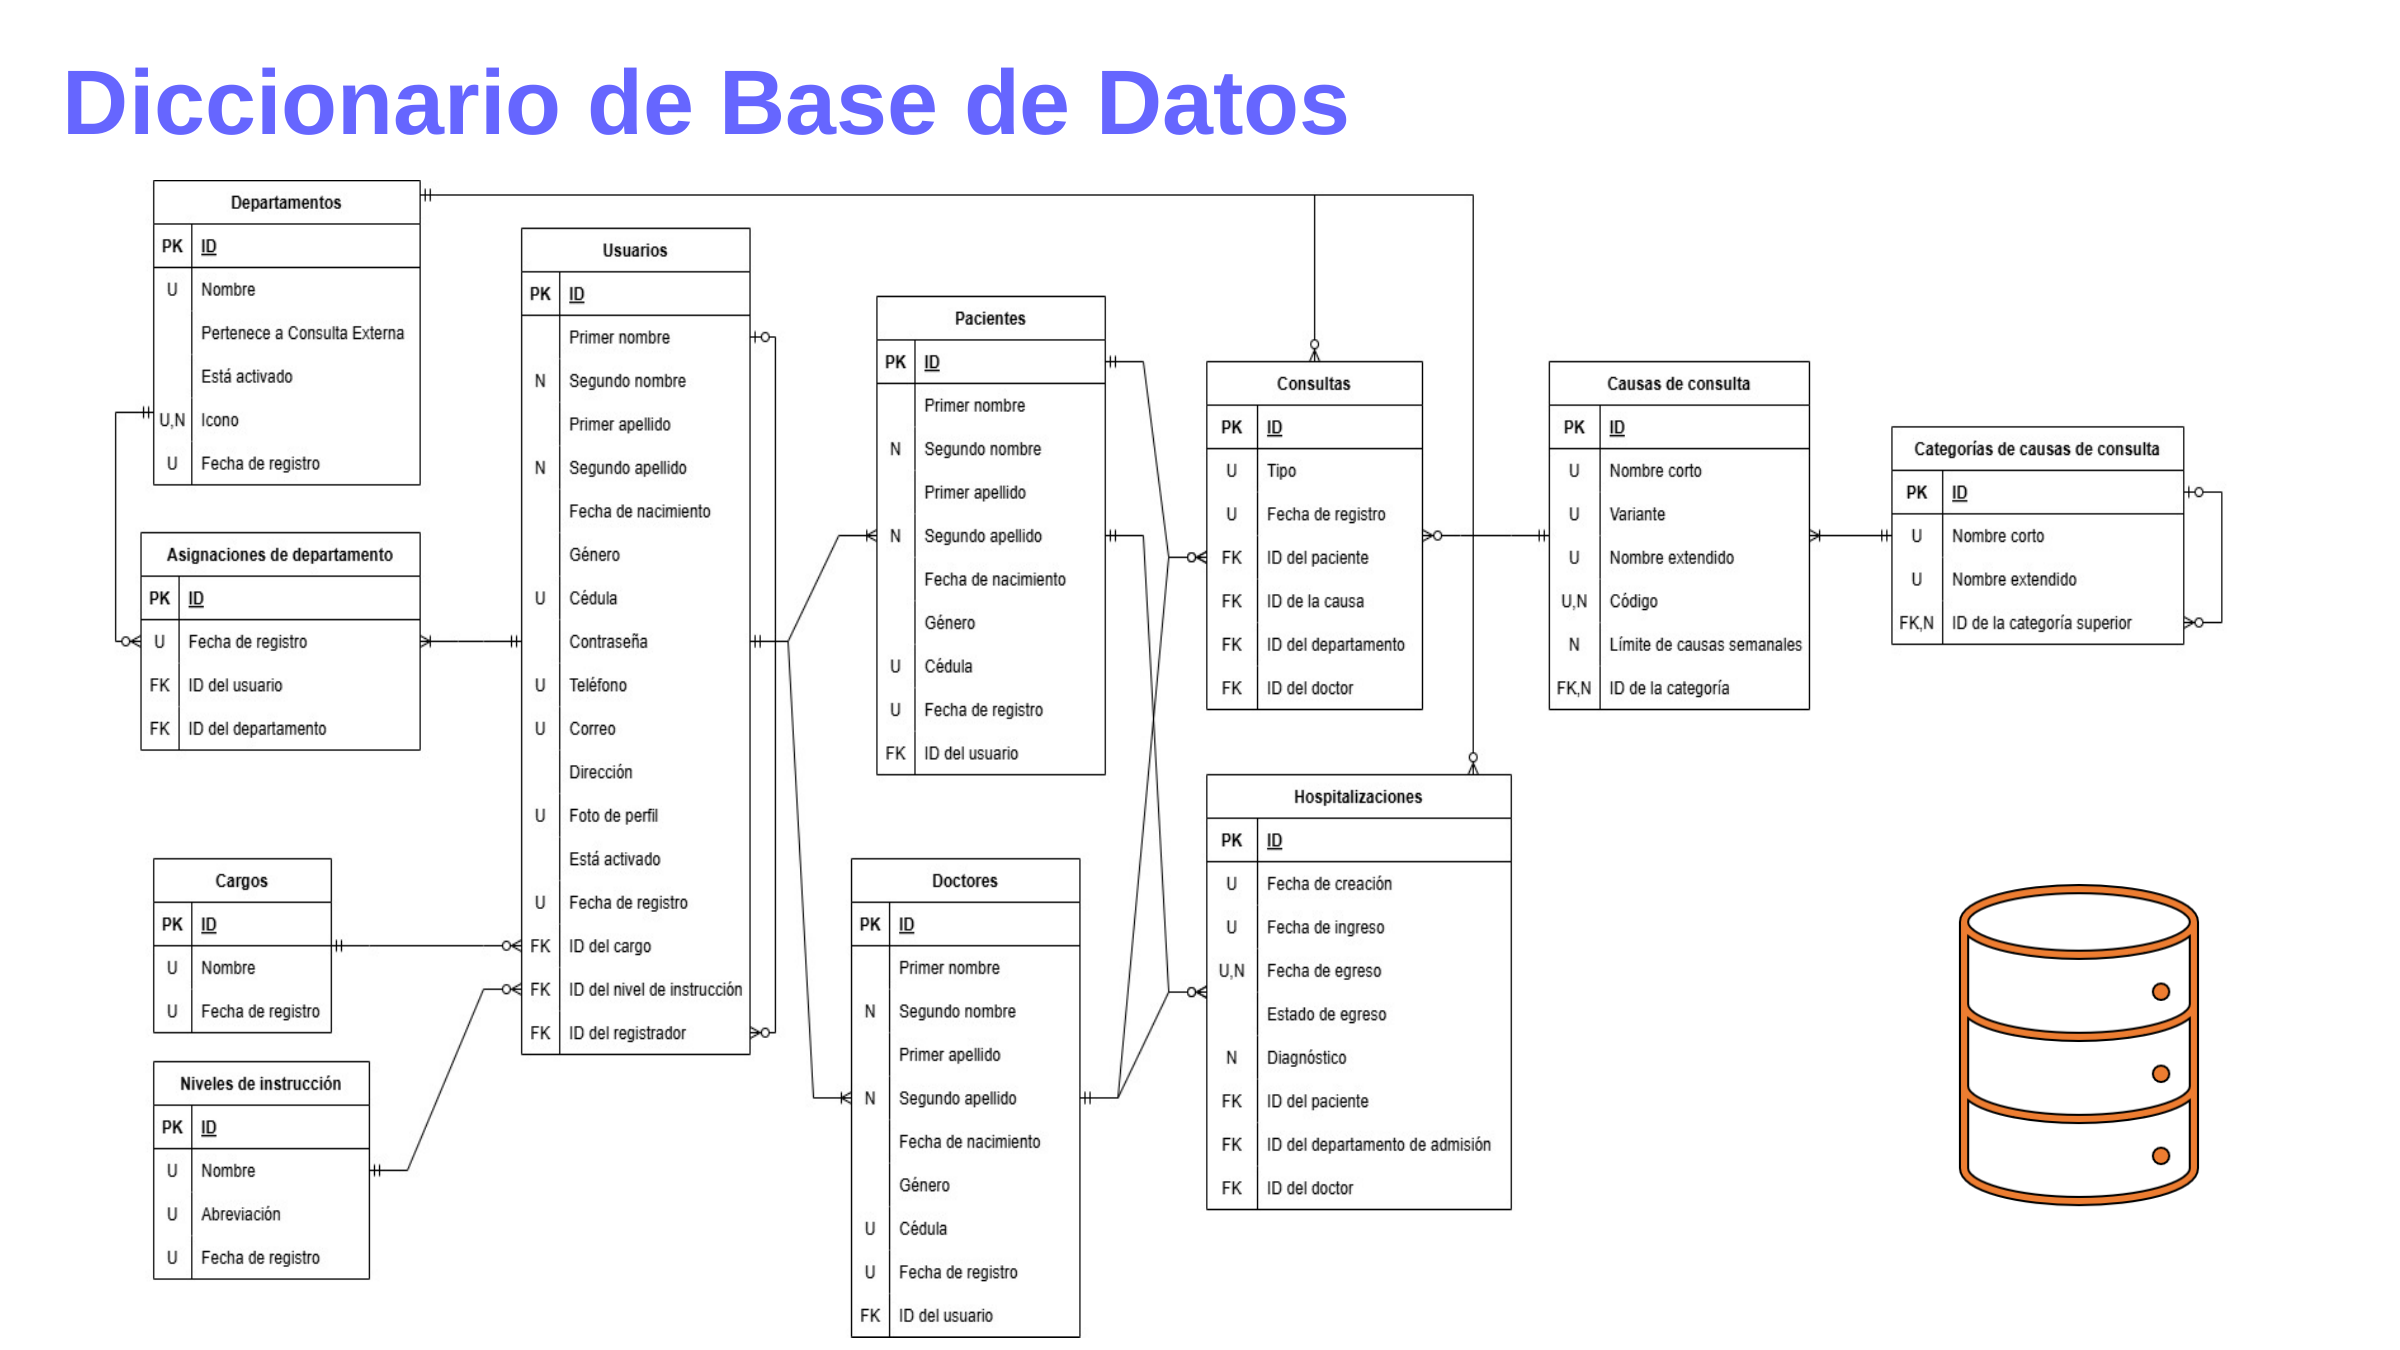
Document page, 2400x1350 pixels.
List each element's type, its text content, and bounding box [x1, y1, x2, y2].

text_box Diccionario de Base de Datos [47, 0, 1410, 236]
picture [105, 180, 2276, 1338]
